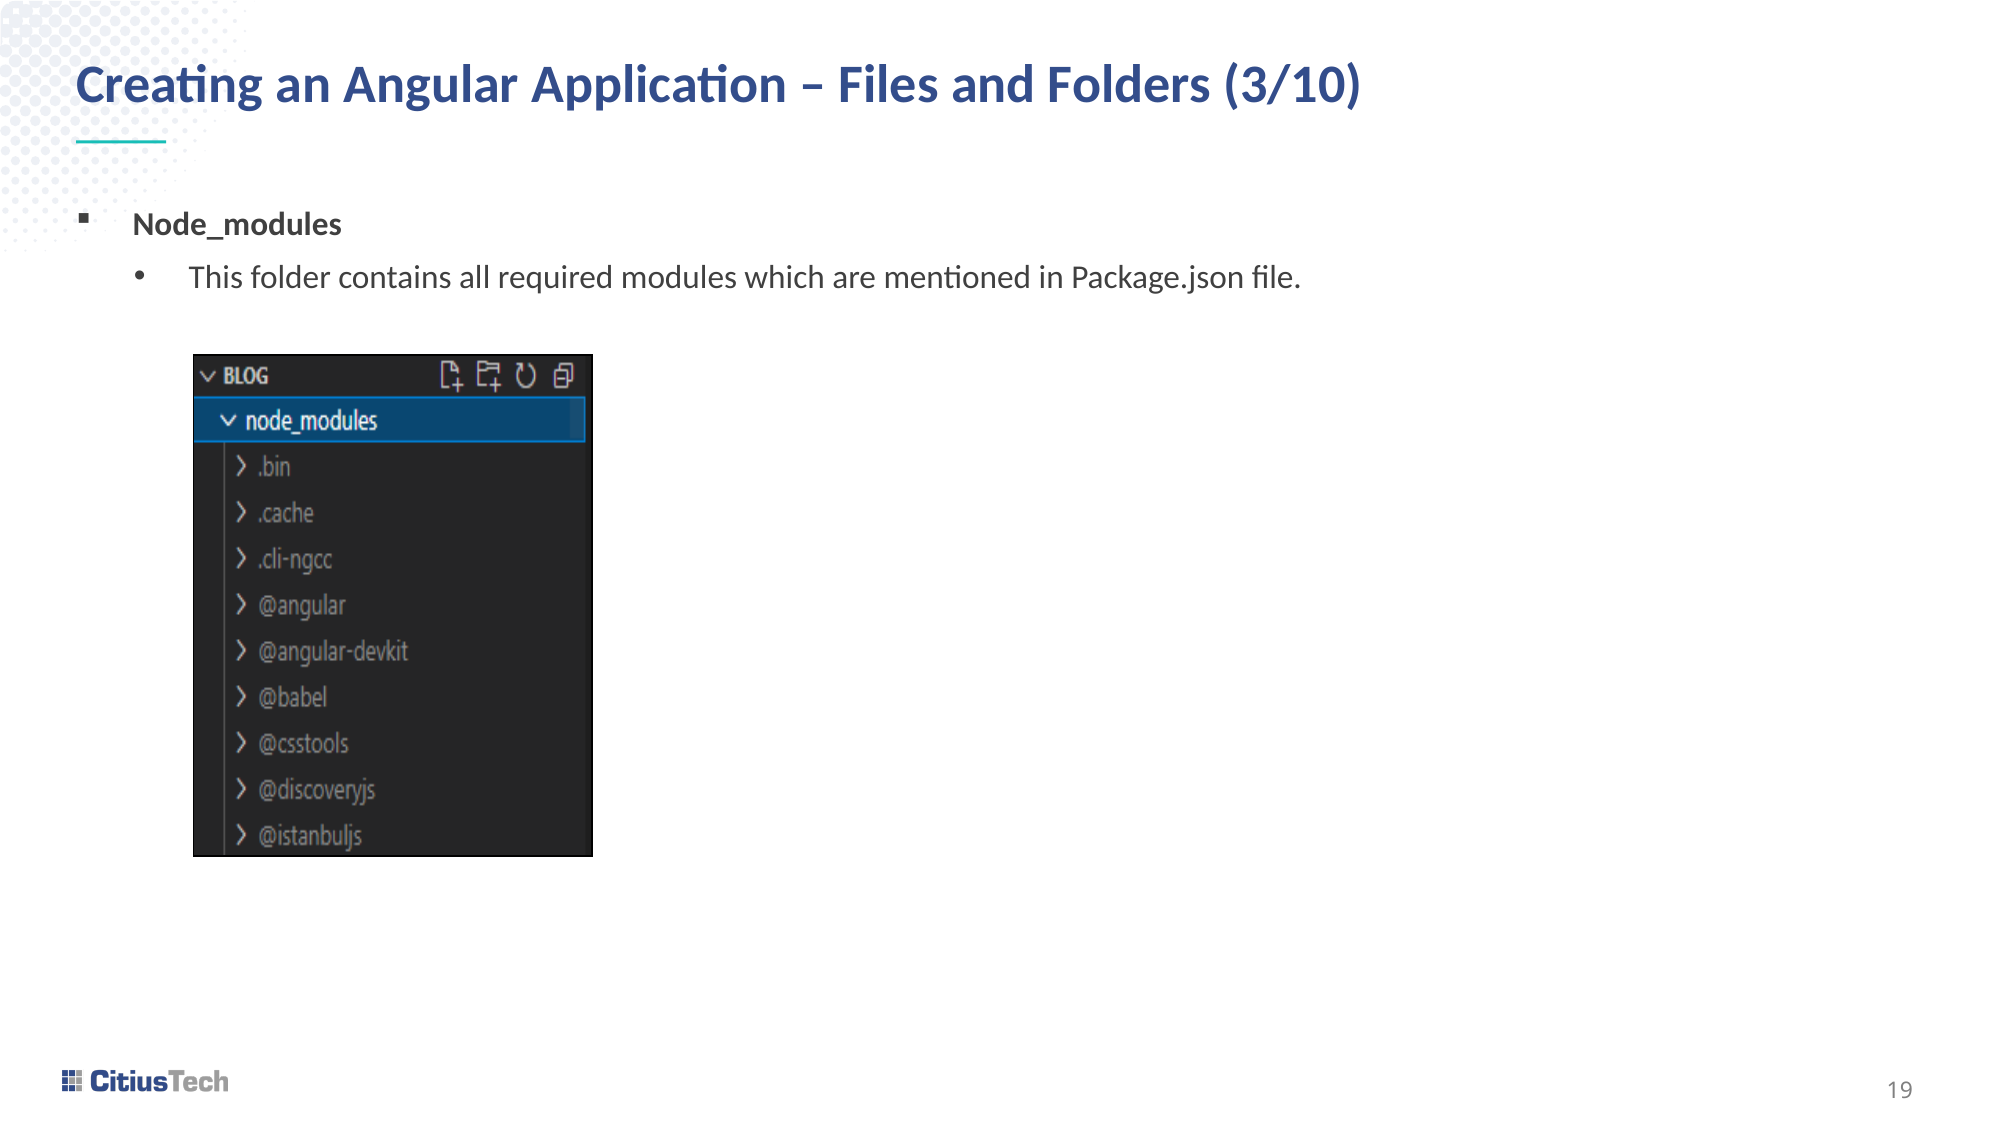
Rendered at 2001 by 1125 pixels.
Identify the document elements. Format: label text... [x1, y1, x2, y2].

text_box Node_modules This folder contains all required modules which are mentioned in Package.json file. [76, 202, 1900, 1026]
title Creating an Angular Application – Files and Folders (3/10) [76, 30, 1802, 131]
picture [61, 1069, 228, 1092]
picture [194, 355, 592, 856]
